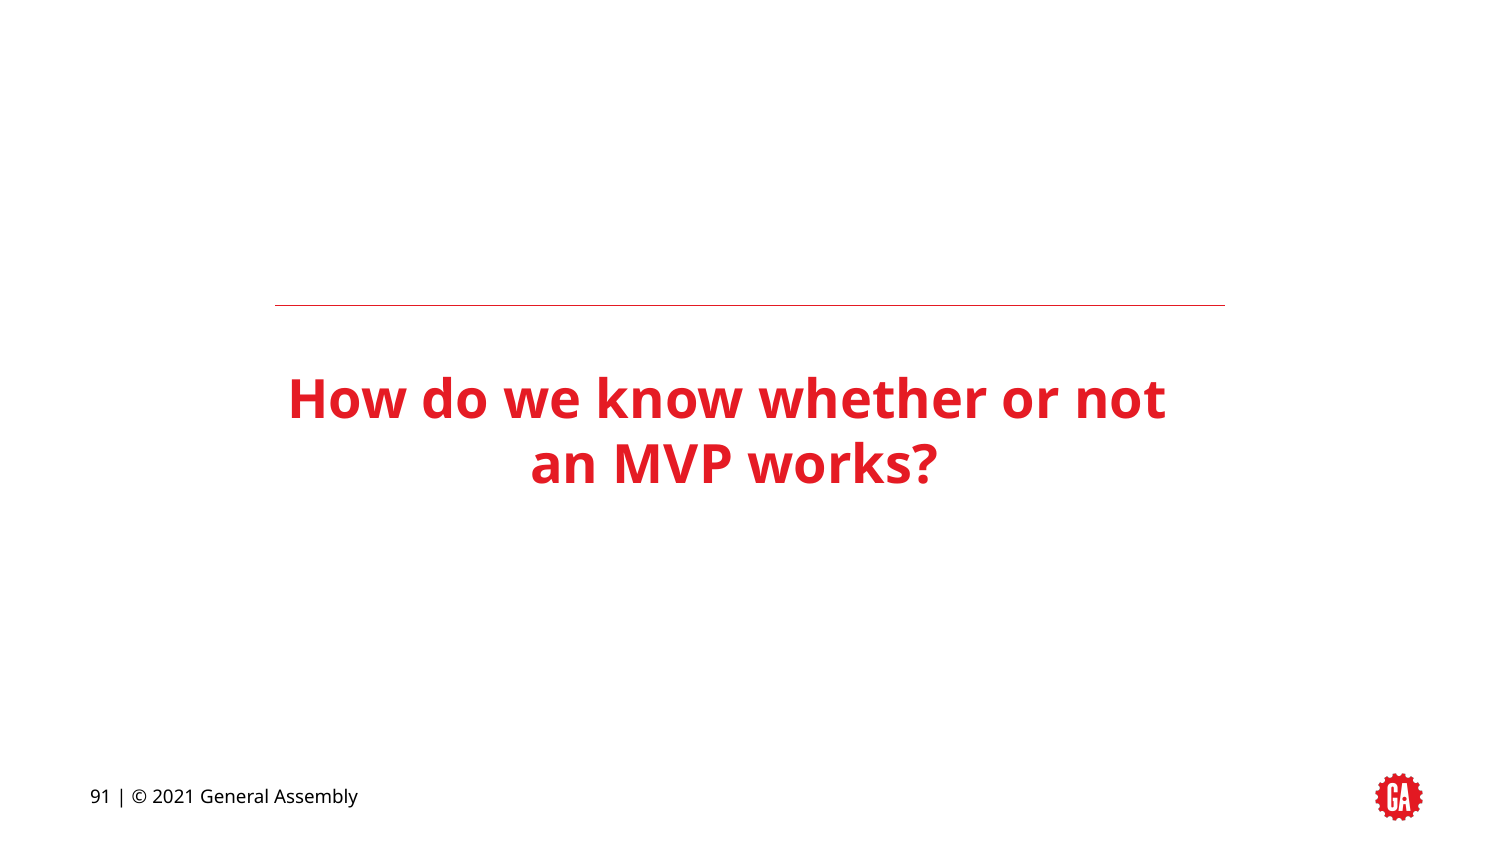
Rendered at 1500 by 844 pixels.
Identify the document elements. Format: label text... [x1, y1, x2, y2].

picture [1373, 771, 1425, 823]
title How do we know whether or not an MVP works? [230, 349, 1239, 560]
slide_number ‹#› | © 2021 General Assembly [75, 764, 465, 830]
